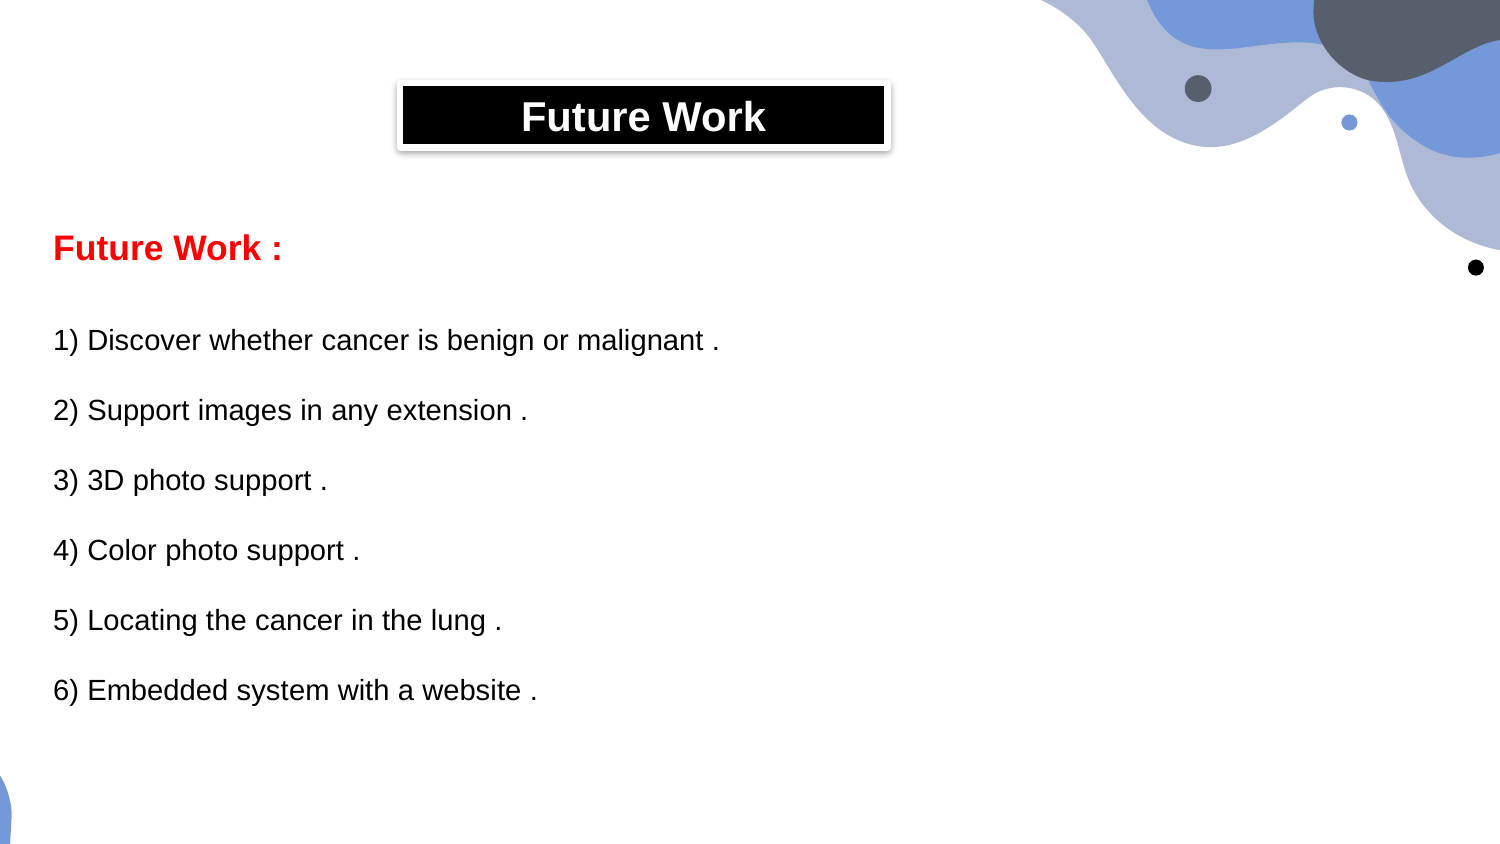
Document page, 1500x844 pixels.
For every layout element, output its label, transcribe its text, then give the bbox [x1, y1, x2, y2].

text_box [0, 775, 12, 844]
text_box Future Work [397, 80, 891, 151]
text_box Future Work : 1) Discover whether cancer is benign or malignant . 2) Support images in any extension . 3) 3D photo support . 4) Color photo support . 5) Locating the cancer in the lung . 6) Embedded system with a website . [38, 196, 1414, 714]
